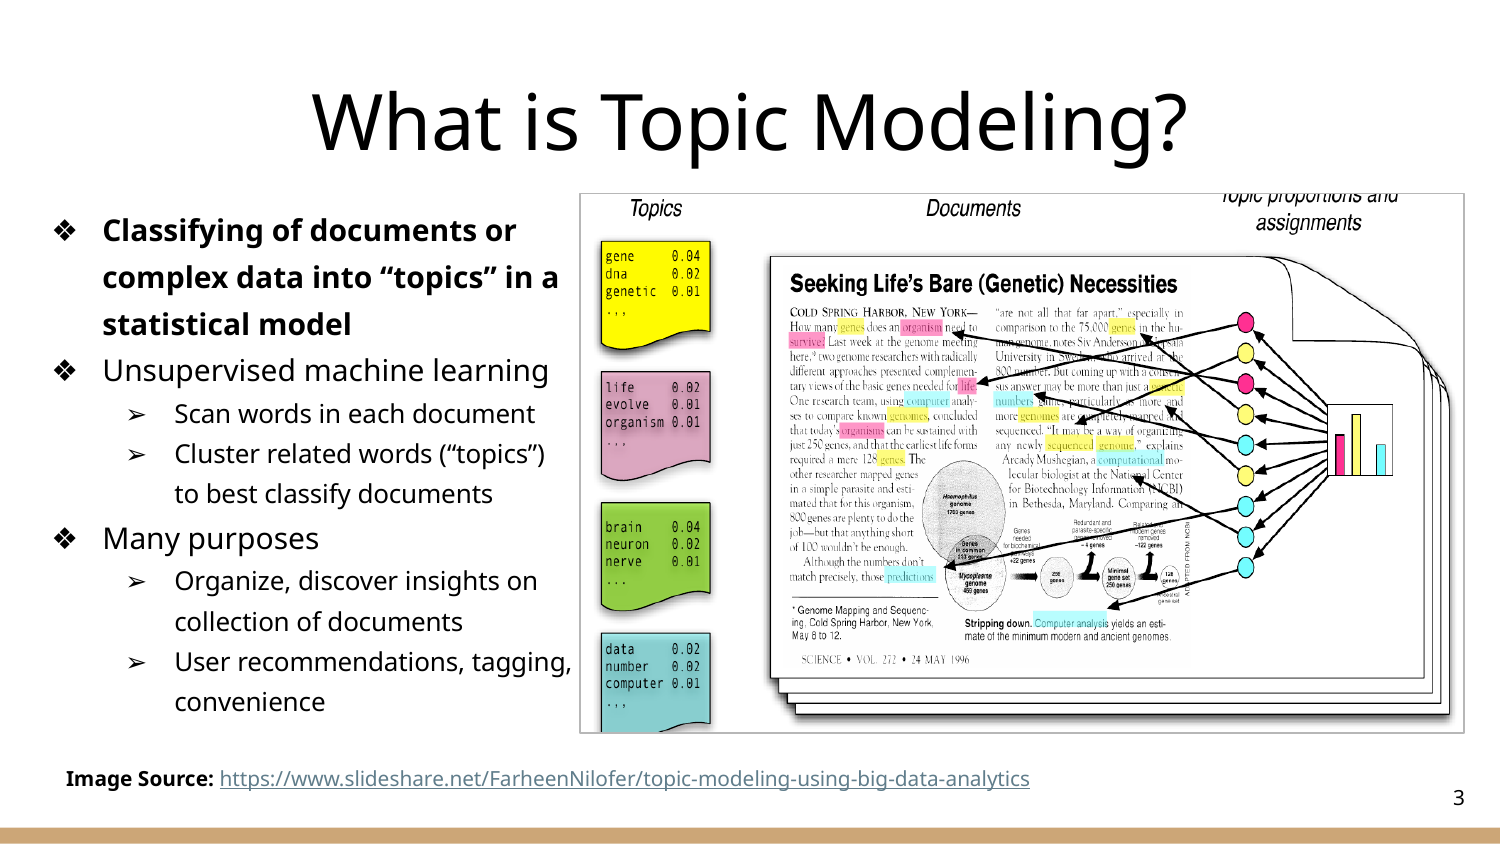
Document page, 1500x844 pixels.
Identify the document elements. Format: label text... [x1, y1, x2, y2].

text_box Image Source: https://www.slideshare.net/FarheenNilofer/topic-modeling-using-big-data-analytics [51, 751, 1373, 808]
slide_number ‹#› [1389, 764, 1480, 830]
picture [580, 193, 1464, 733]
title What is Topic Modeling? [51, 51, 1449, 189]
list Classifying of documents or complex data into “topics” in a statistical model Unsupervised machine learning Scan words in each document Cluster related words (“topics”) to best classify documents Many purposes Organize, discover insights on collection of documents User recommendations, tagging, convenience [15, 188, 589, 739]
